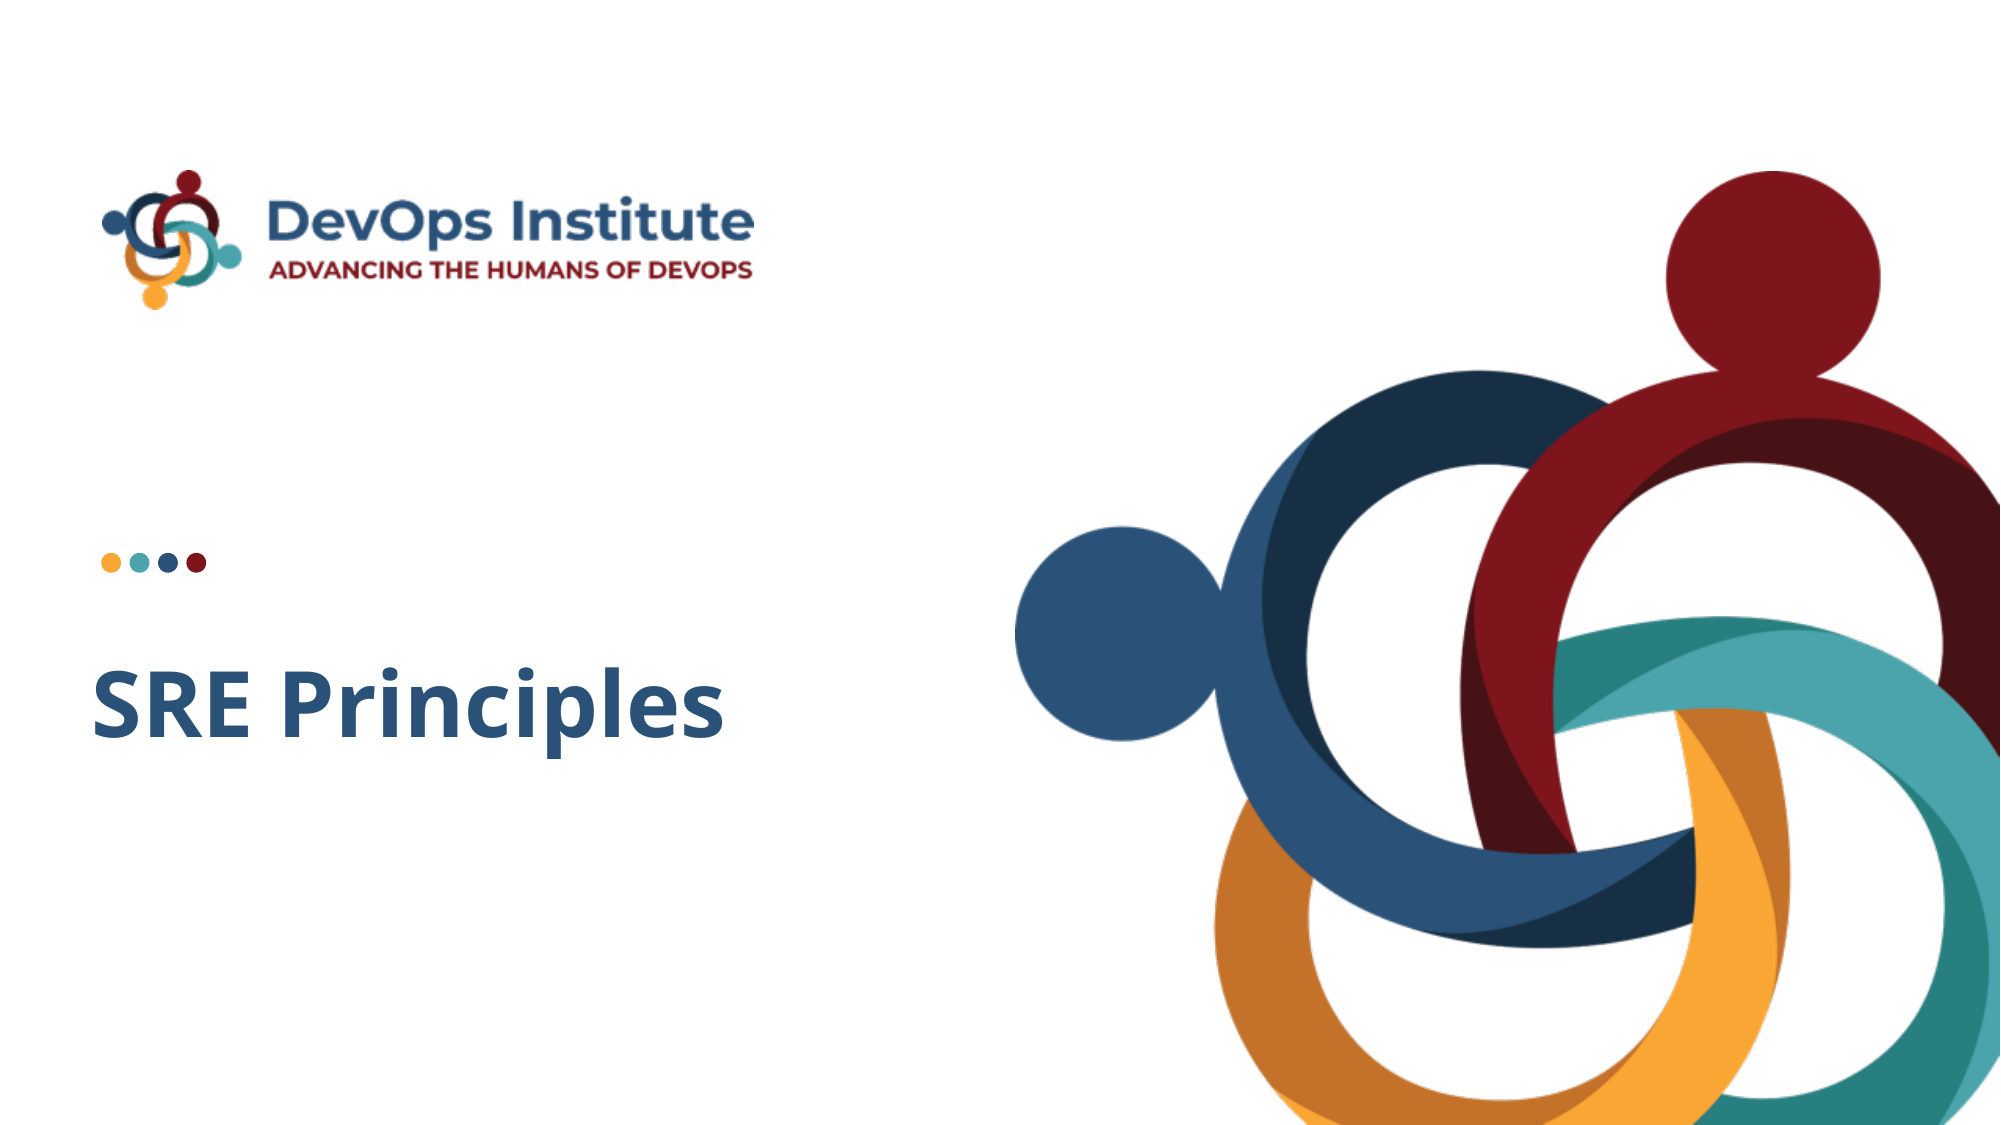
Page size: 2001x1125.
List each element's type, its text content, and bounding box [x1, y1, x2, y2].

picture [102, 170, 754, 310]
picture [1015, 171, 2000, 1125]
title SRE Principles [76, 590, 834, 825]
